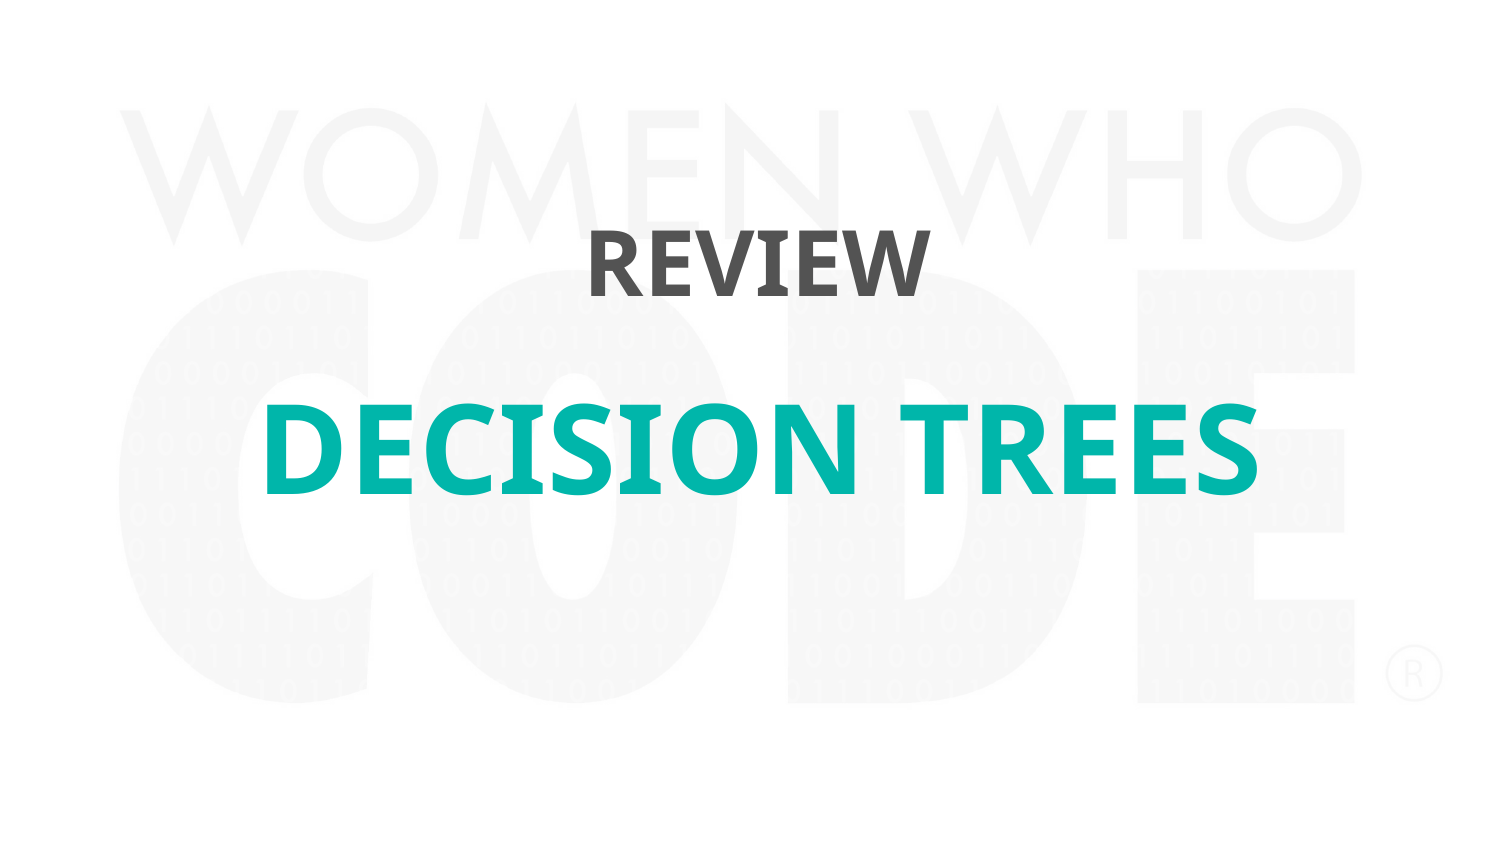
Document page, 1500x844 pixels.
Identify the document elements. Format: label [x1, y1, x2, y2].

picture [0, 56, 1500, 757]
